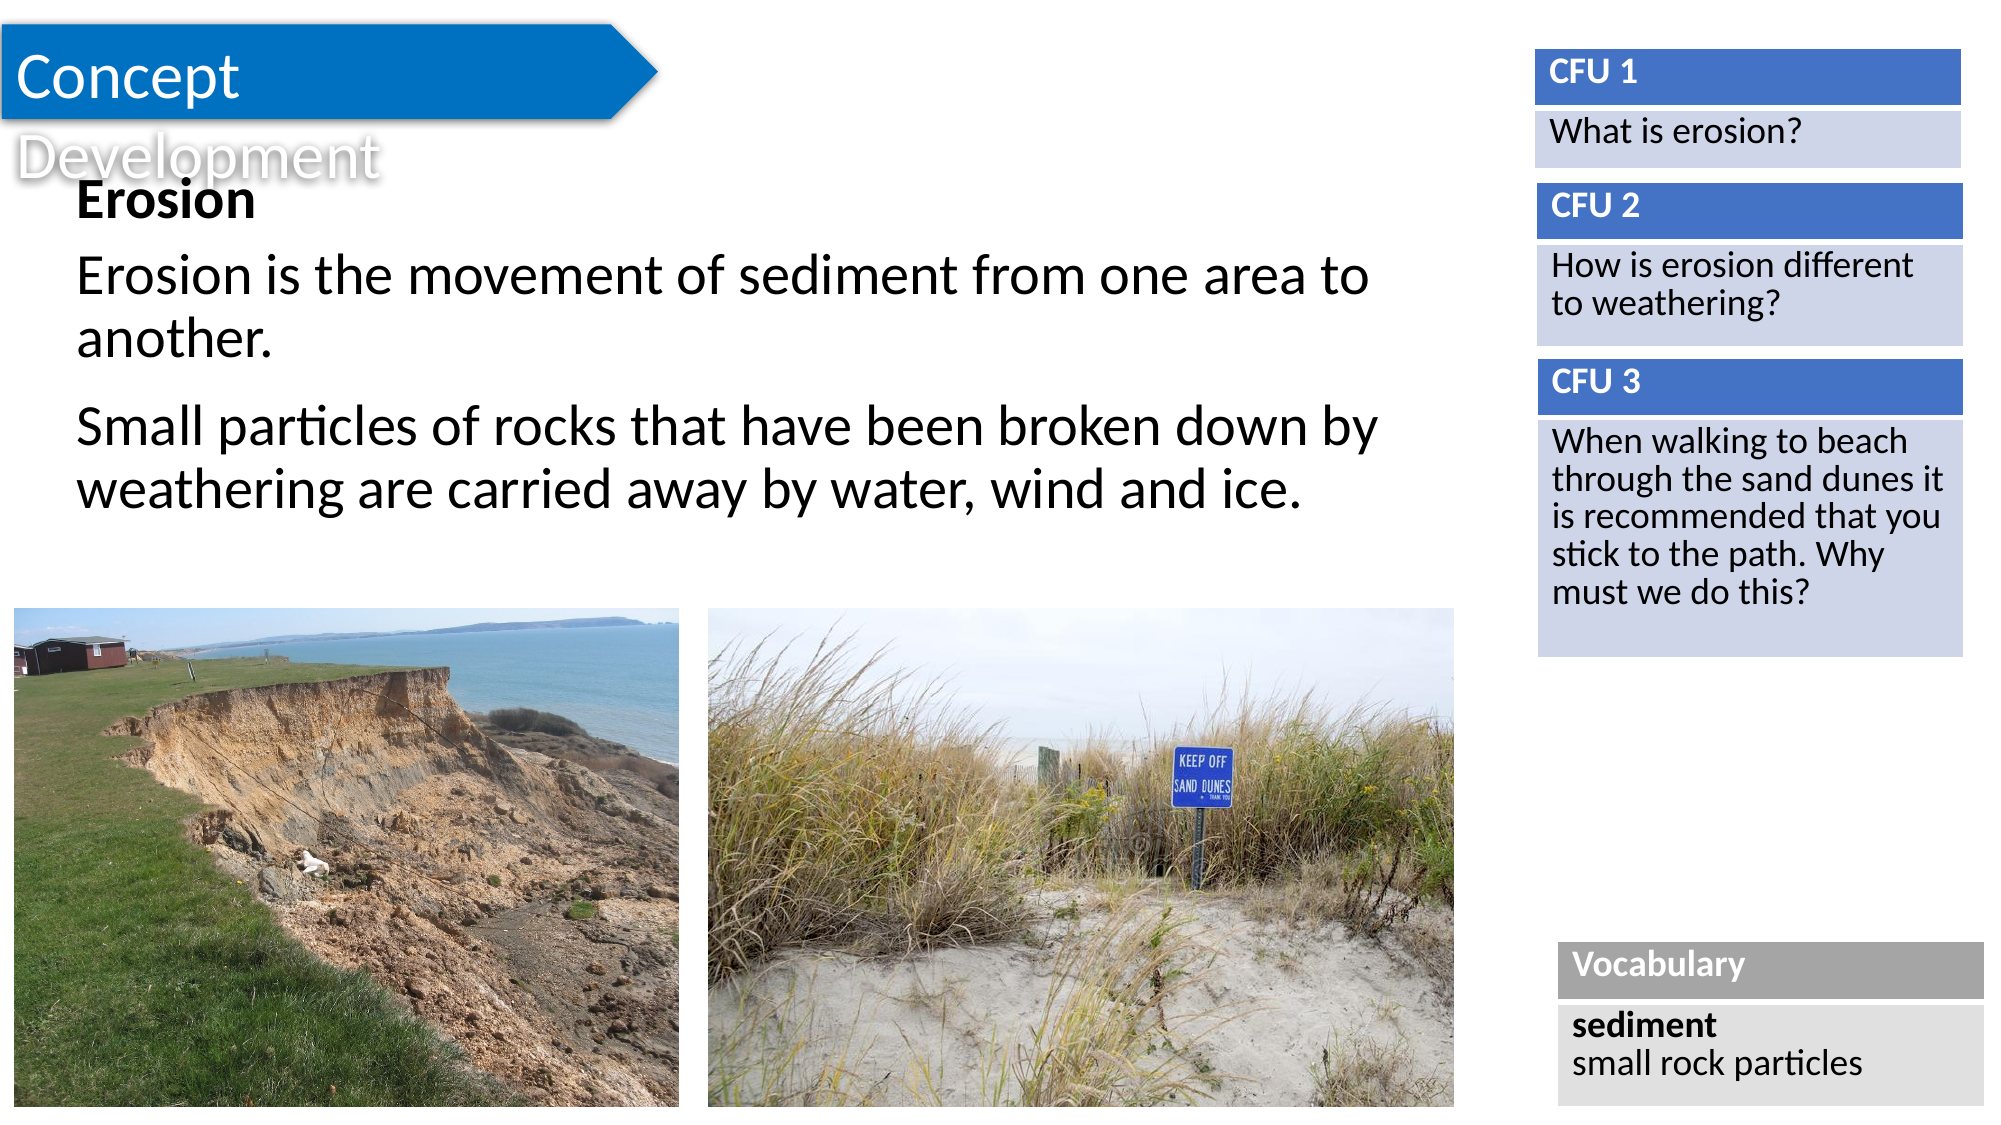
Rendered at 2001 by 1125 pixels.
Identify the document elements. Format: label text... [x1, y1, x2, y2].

table_cell How is erosion different to weathering? [1537, 245, 1963, 346]
text_box Concept Development [1, 24, 658, 119]
table_header CFU 2 [1537, 183, 1963, 239]
table_cell When walking to beach through the sand dunes it is recommended that you stick to the path. Why must we do this? [1538, 420, 1963, 657]
picture [14, 608, 679, 1107]
table_header CFU 3 [1538, 359, 1963, 415]
picture [707, 608, 1454, 1107]
table_header Vocabulary [1558, 942, 1984, 999]
table_cell What is erosion? [1535, 111, 1961, 168]
table_cell sediment small rock particles [1558, 1005, 1984, 1106]
text_box Erosion Erosion is the movement of sediment from one area to another. Small particles of rocks that have been broken down by weathering are carried away by water, wind and ice. [61, 161, 1526, 769]
table_header CFU 1 [1535, 49, 1961, 105]
